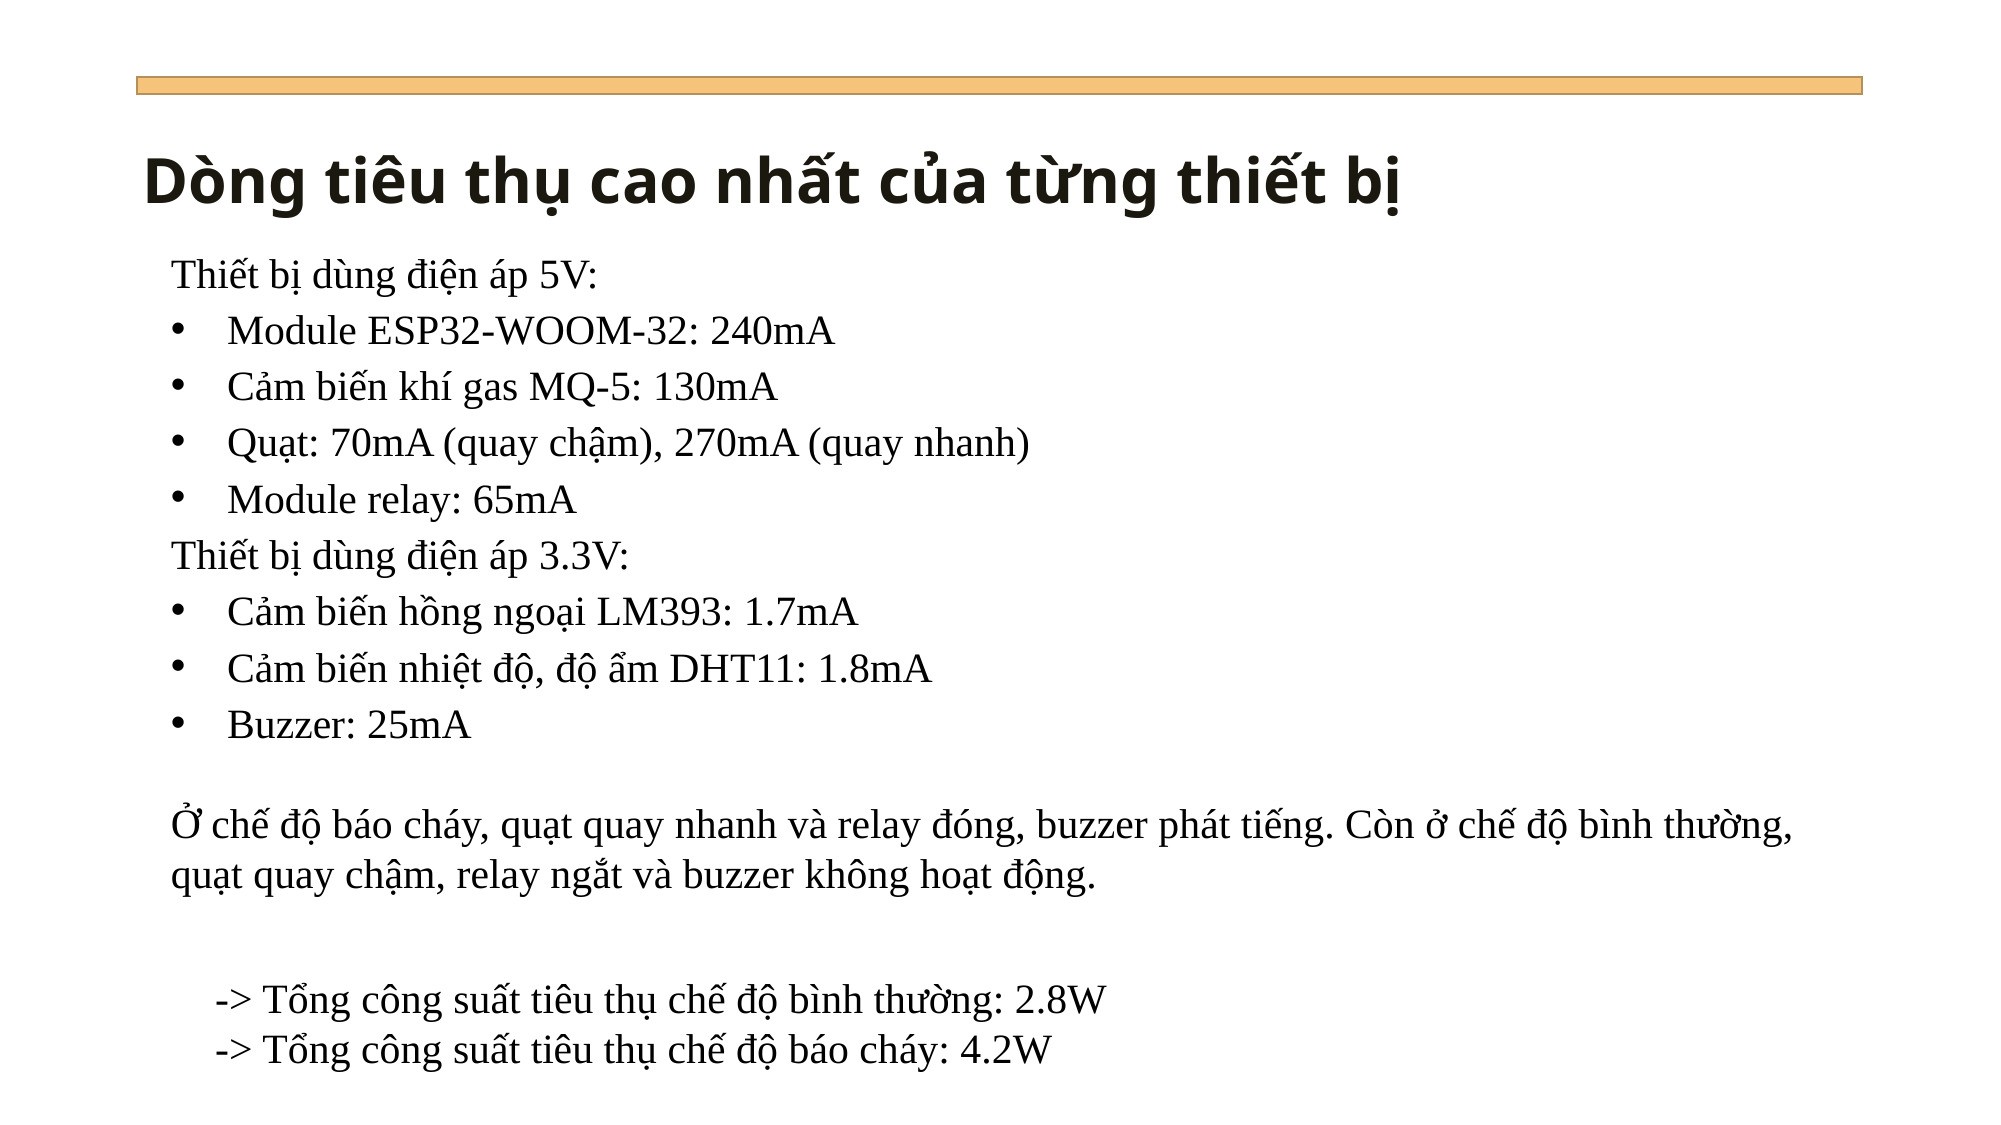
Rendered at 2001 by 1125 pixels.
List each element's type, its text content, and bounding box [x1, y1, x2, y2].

text_box Thiết bị dùng điện áp 5V: Module ESP32-WOOM-32: 240mA Cảm biến khí gas MQ-5: 130mA Quạt: 70mA (quay chậm), 270mA (quay nhanh) Module relay: 65mA Thiết bị dùng điện áp 3.3V: Cảm biến hồng ngoại LM393: 1.7mA Cảm biến nhiệt độ, độ ẩm DHT11: 1.8mA Buzzer: 25mA Ở chế độ báo cháy, quạt quay nhanh và relay đóng, buzzer phát tiếng. Còn ở chế độ bình thường, quạt quay chậm, relay ngắt và buzzer không hoạt động. -> Tổng công suất tiêu thụ chế độ bình thường: 2.8W -> Tổng công suất tiêu thụ chế độ báo cháy: 4.2W [156, 238, 1838, 1125]
text_box Dòng tiêu thụ cao nhất của từng thiết bị [127, 133, 488, 191]
